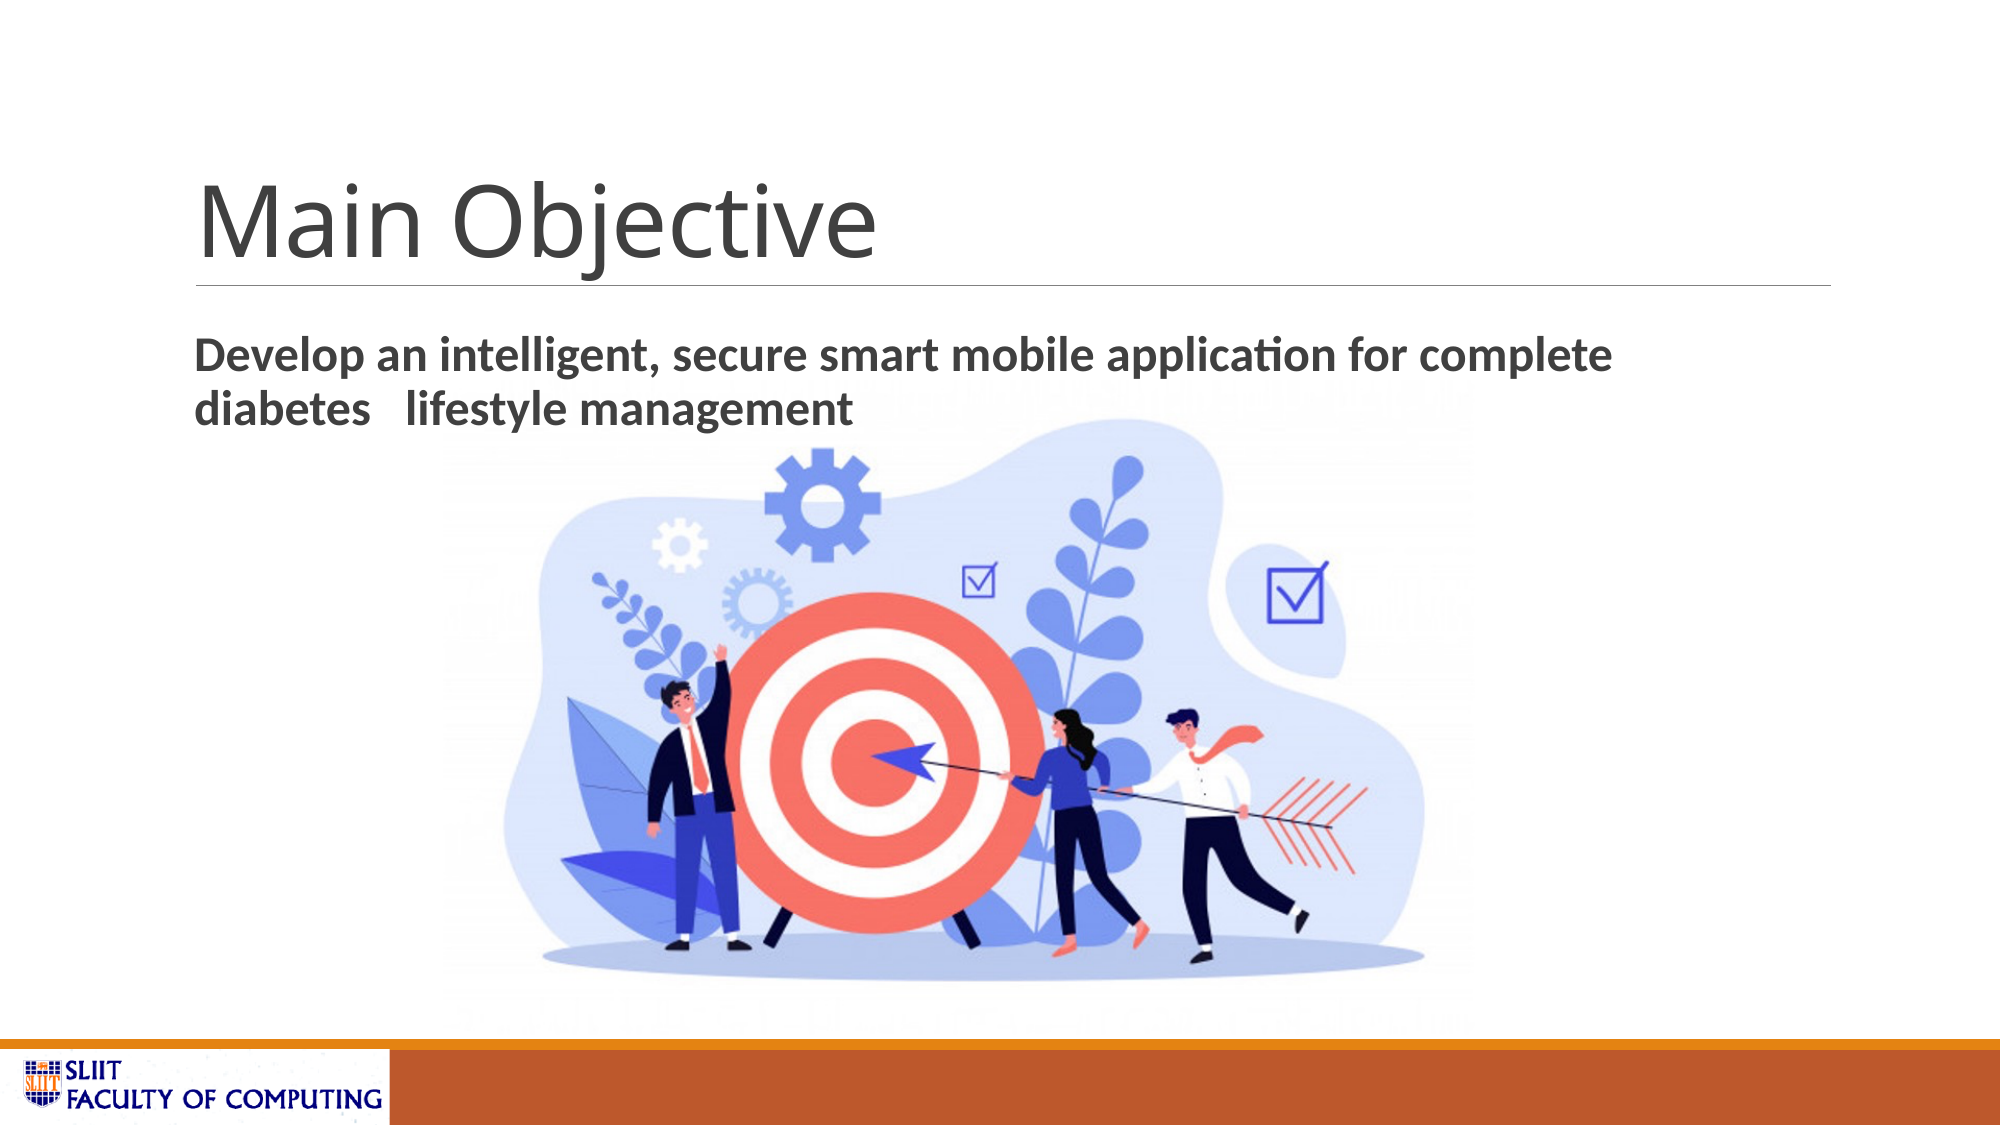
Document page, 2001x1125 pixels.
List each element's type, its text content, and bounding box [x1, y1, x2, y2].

picture [0, 1049, 390, 1125]
list Develop an intelligent, secure smart mobile application for complete diabetes lifestyle management [161, 320, 1812, 872]
title Main Objective [180, 47, 1830, 285]
picture [442, 380, 1476, 1036]
